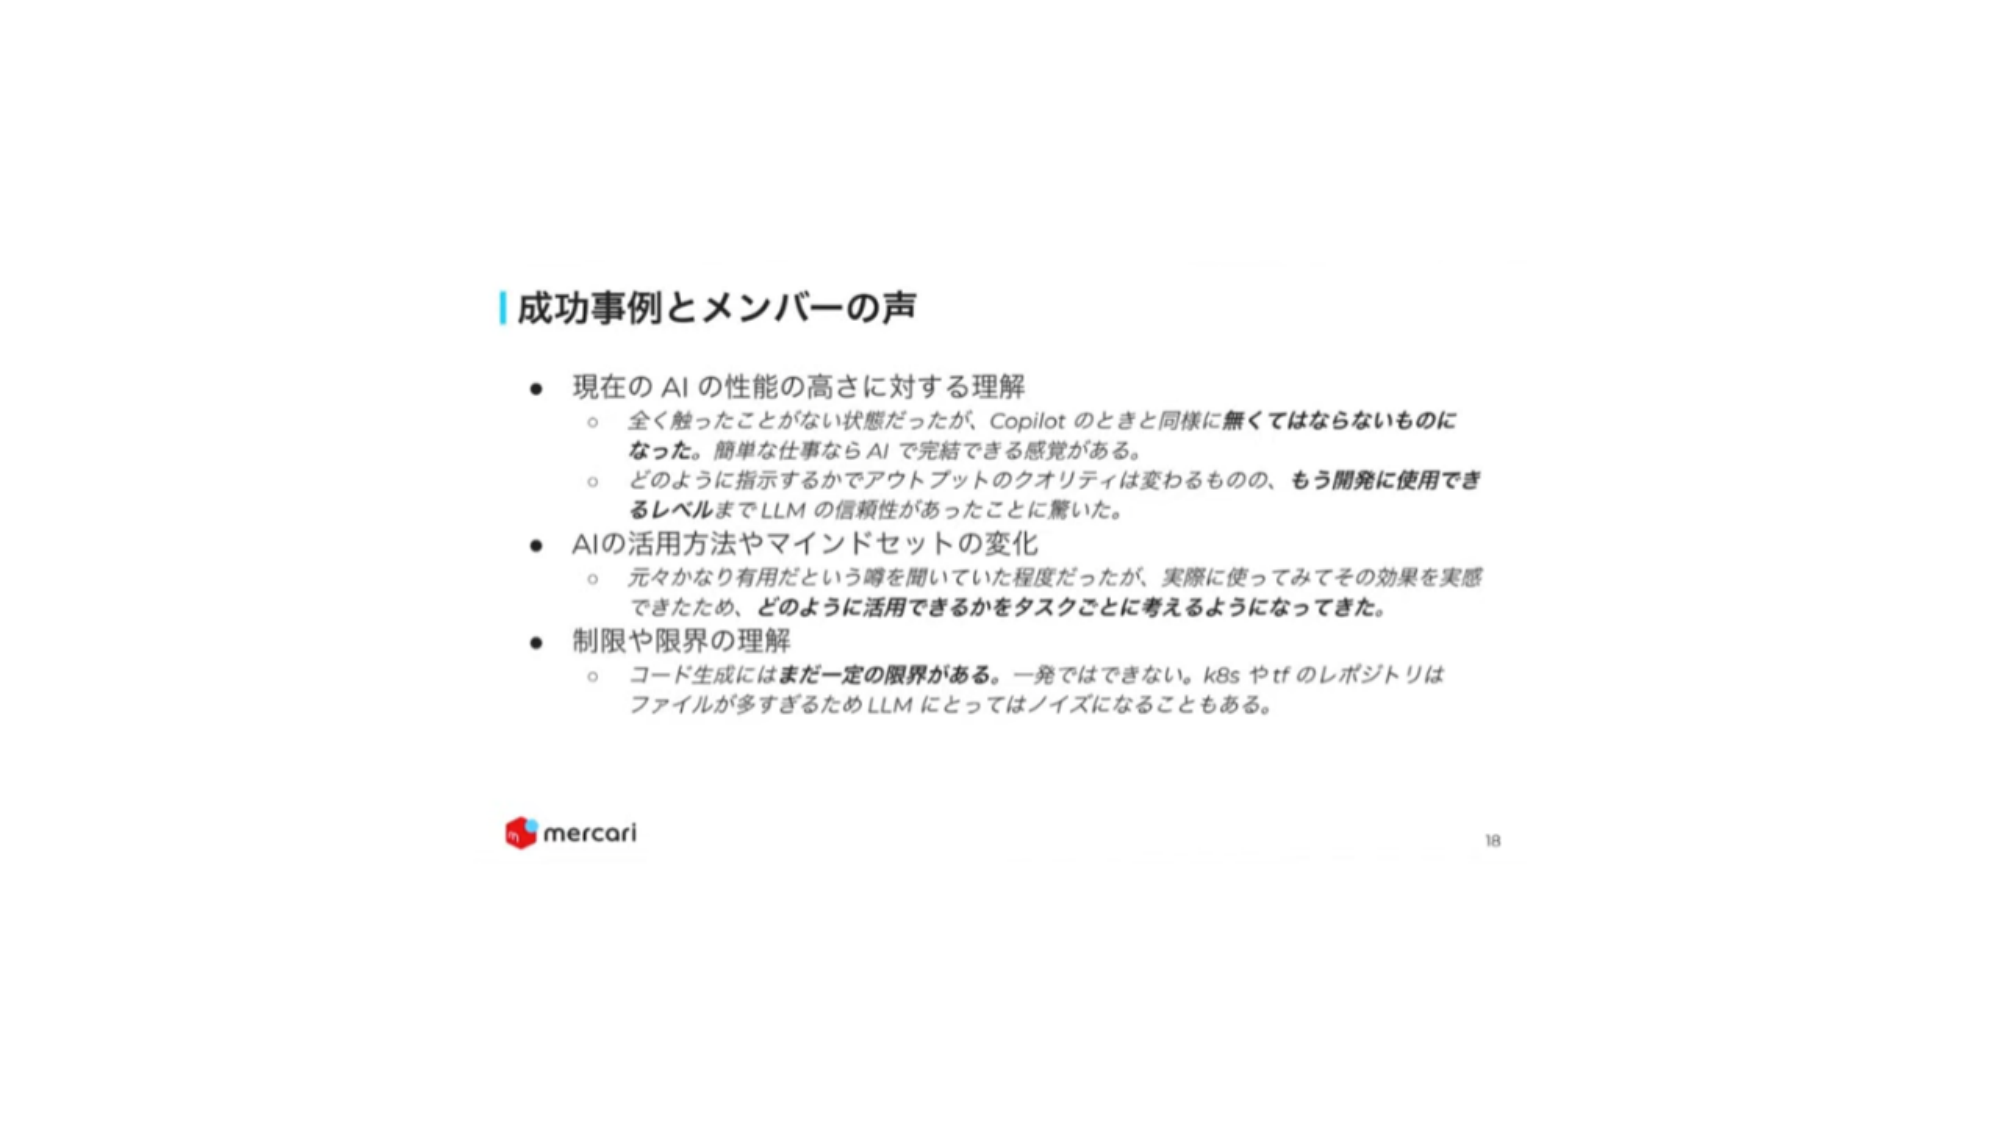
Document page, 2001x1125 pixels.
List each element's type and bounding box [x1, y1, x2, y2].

picture [473, 260, 1527, 865]
